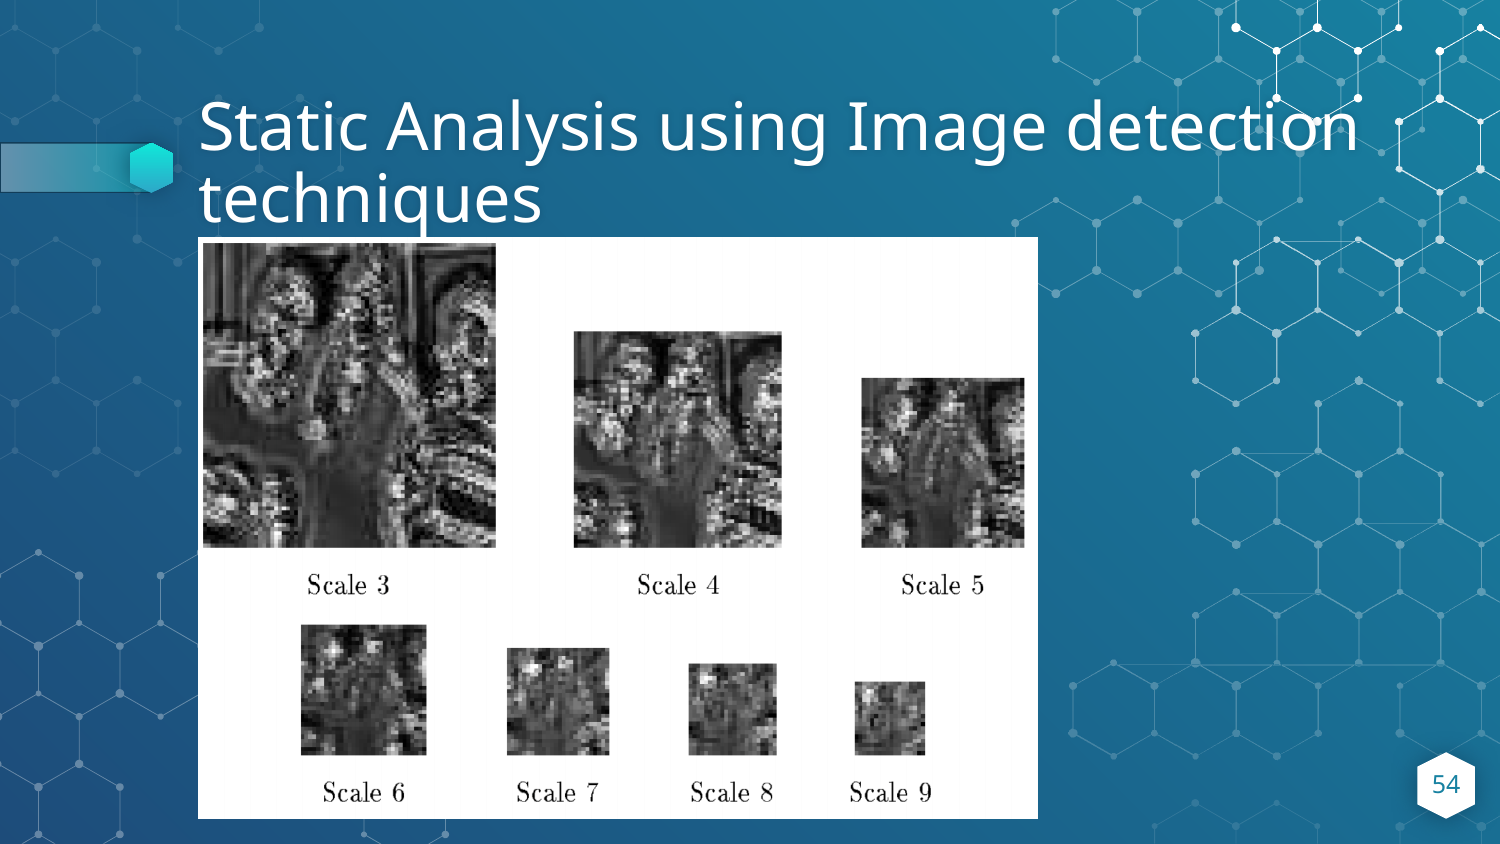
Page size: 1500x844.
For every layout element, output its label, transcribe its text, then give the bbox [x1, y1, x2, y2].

picture [197, 237, 1038, 819]
slide_number ‹#› [1417, 752, 1475, 819]
title Static Analysis using Image detection techniques [198, 92, 1475, 261]
